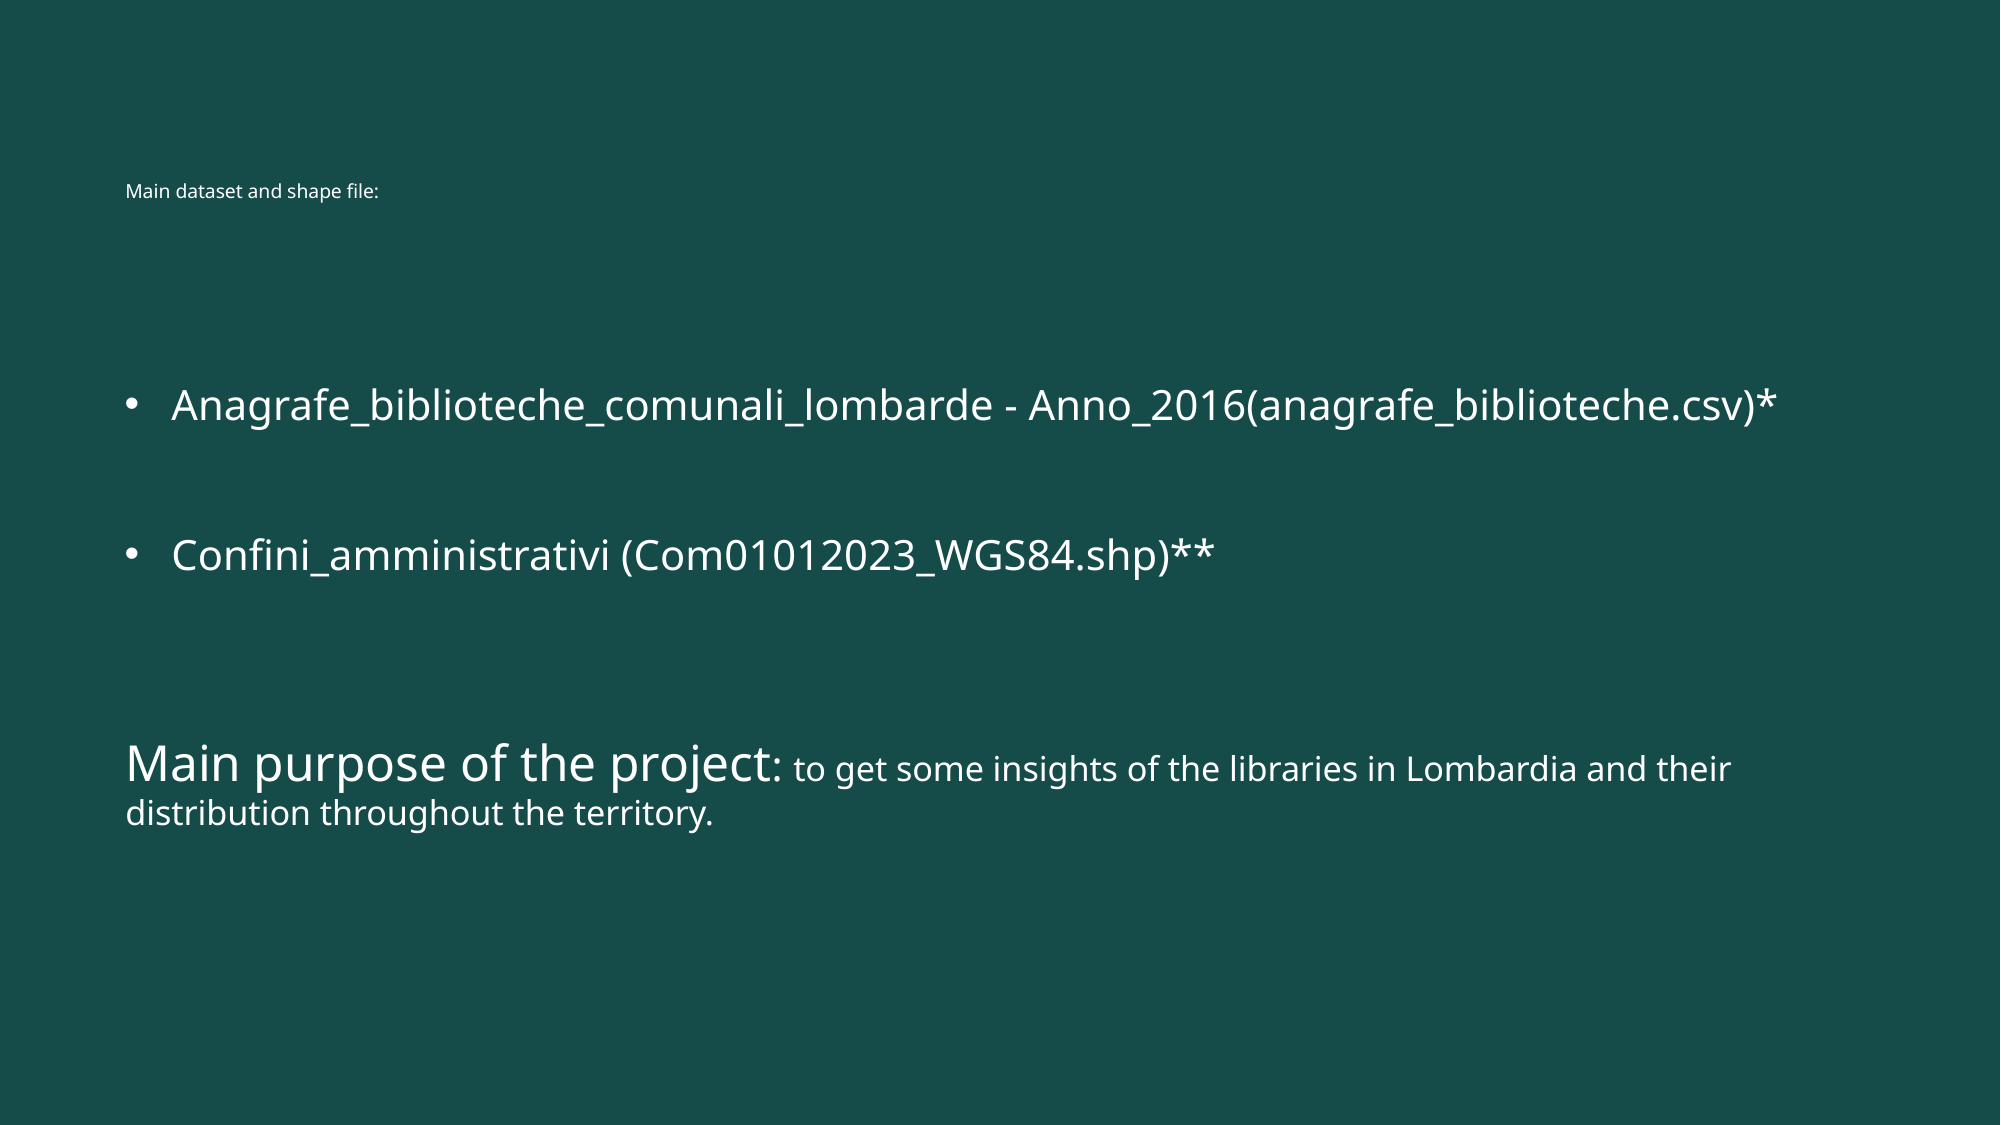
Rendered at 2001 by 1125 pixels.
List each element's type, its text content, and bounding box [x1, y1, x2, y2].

text_box Main purpose of the project: to get some insights of the libraries in Lombardia and their distribution throughout the territory. [125, 731, 1850, 929]
title Main dataset and shape file: [125, 178, 1875, 273]
text_box Anagrafe_biblioteche_comunali_lombarde - Anno_2016(anagrafe_biblioteche.csv)* Confini_amministrativi (Com01012023_WGS84.shp)** [109, 371, 1890, 631]
